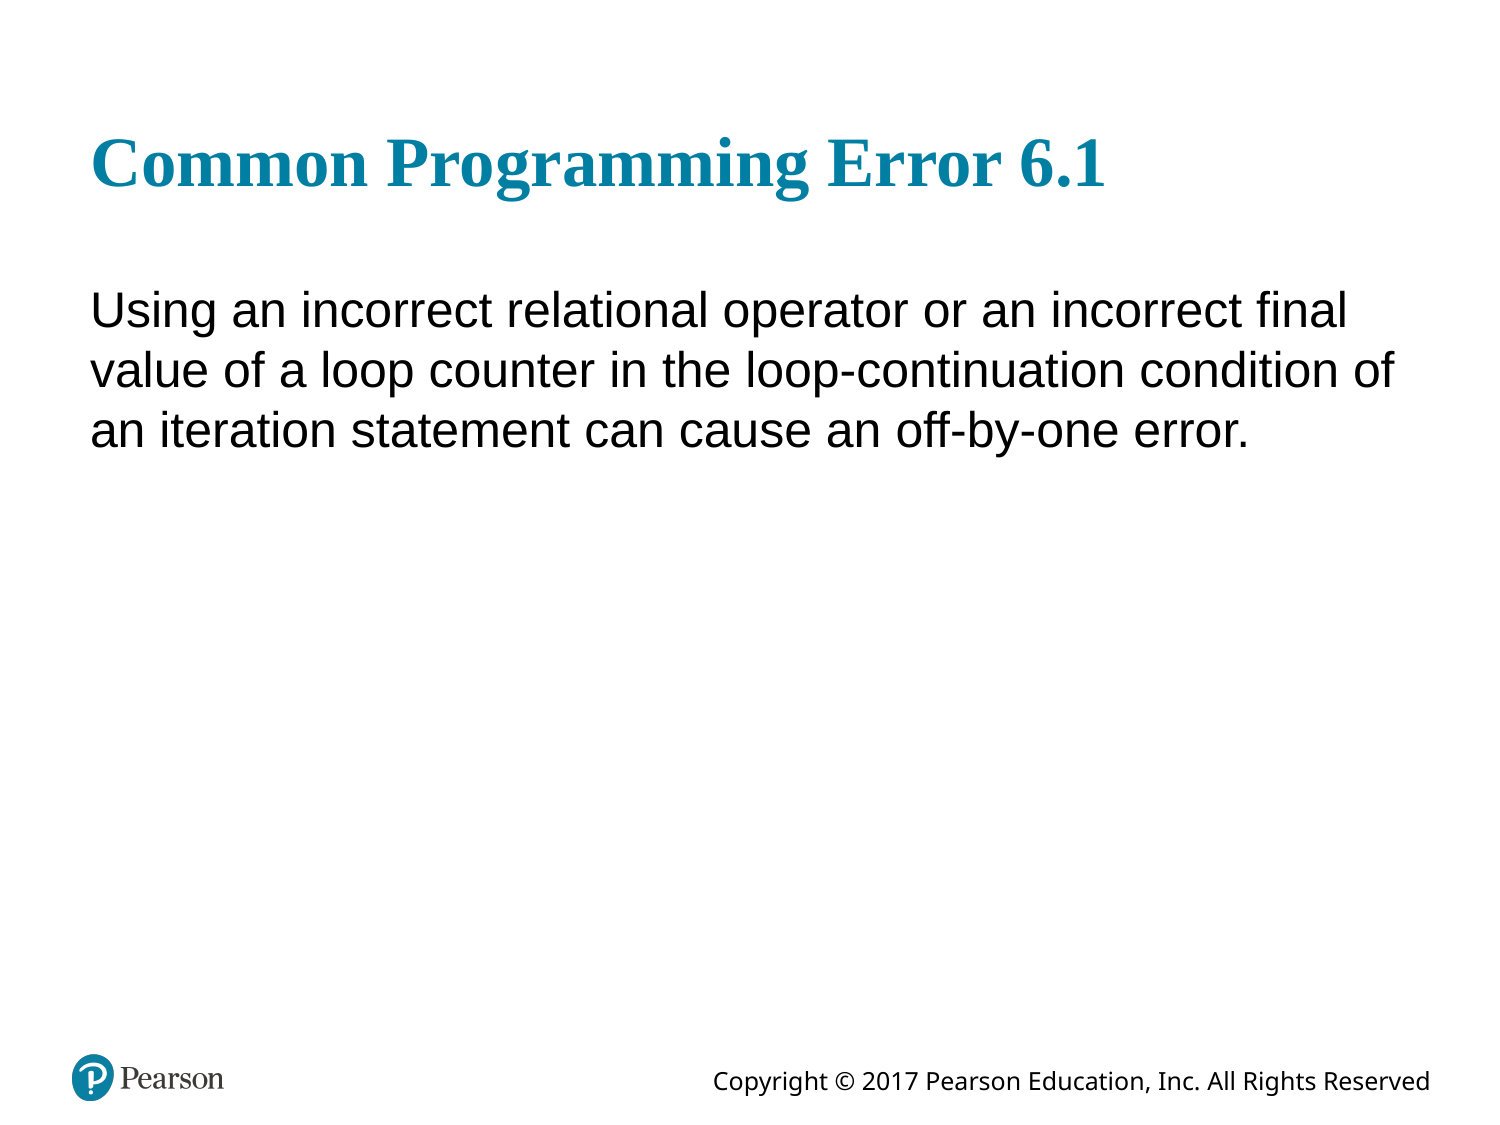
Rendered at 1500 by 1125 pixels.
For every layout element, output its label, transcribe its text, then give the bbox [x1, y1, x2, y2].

list Using an incorrect relational operator or an incorrect final value of a loop counter in the loop-continuation condition of an iteration statement can cause an off-by-one error. [75, 262, 1425, 461]
picture [72, 1054, 88, 1070]
picture [98, 1054, 224, 1101]
picture [72, 1087, 83, 1101]
title Common Programming Error 6.1 [75, 35, 1425, 216]
picture [80, 1063, 106, 1088]
